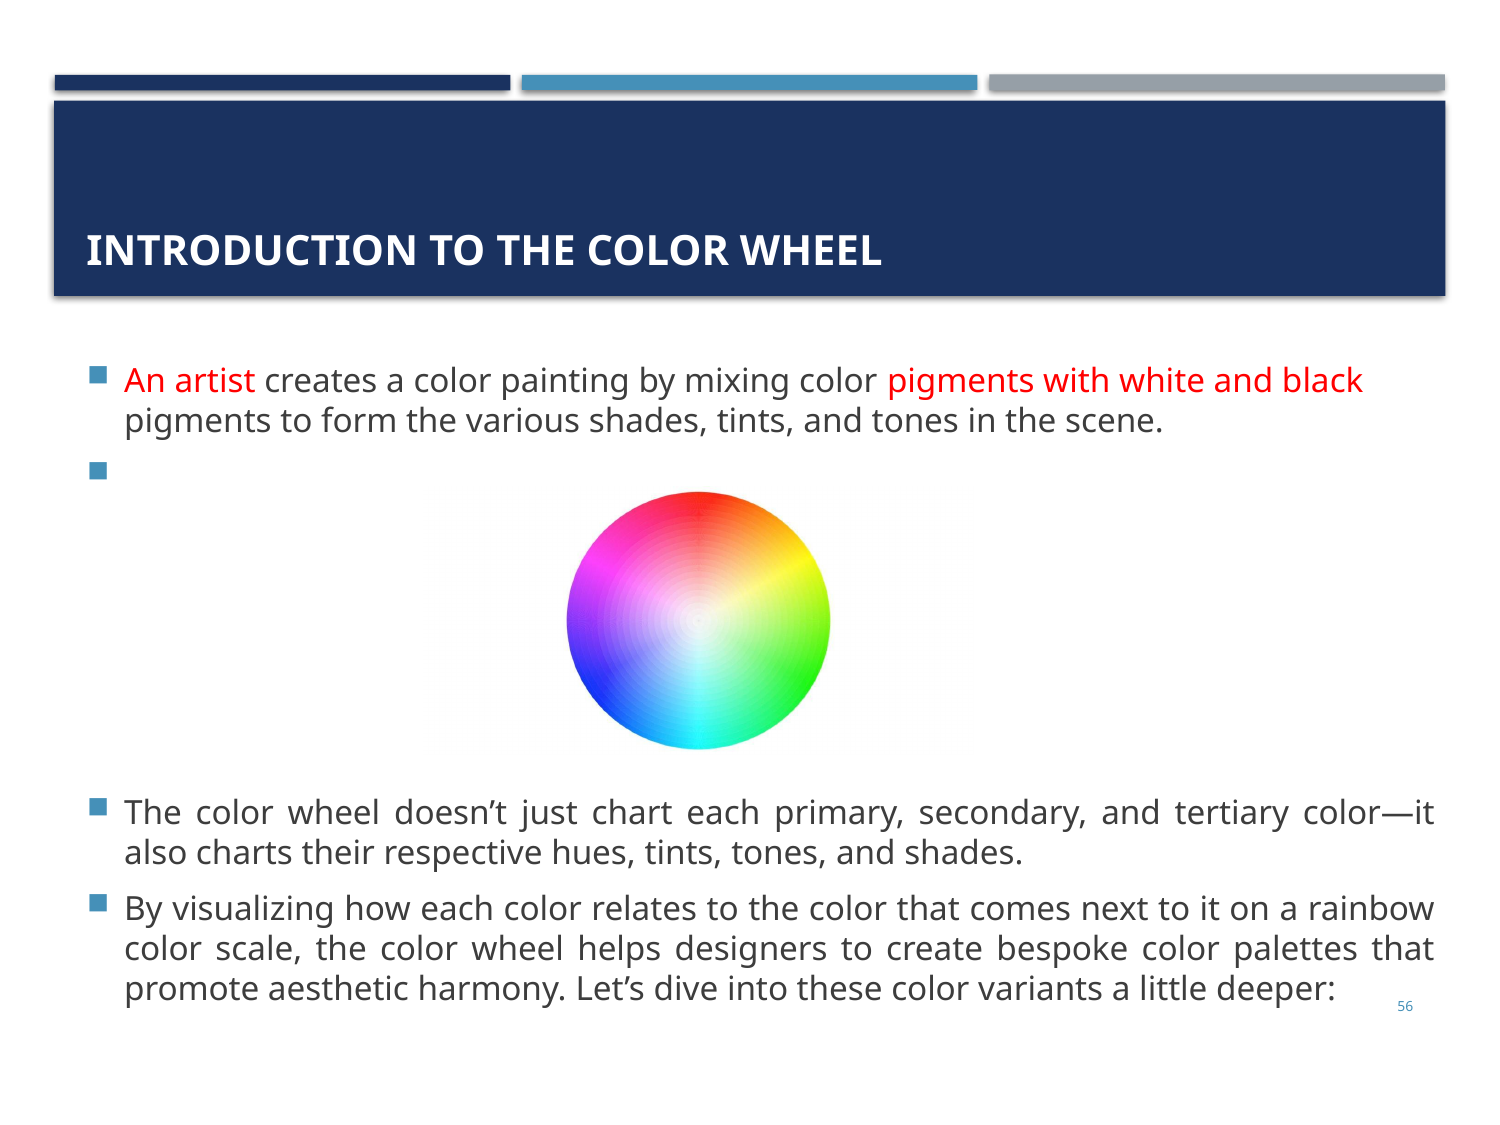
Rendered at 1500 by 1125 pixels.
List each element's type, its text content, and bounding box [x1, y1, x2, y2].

title Introduction to the color wheel [71, 115, 1429, 282]
picture [422, 485, 974, 756]
slide_number 56 [1298, 977, 1429, 1037]
list An artist creates a color painting by mixing color pigments with white and black pigments to form the various shades, tints, and tones in the scene. The color wheel doesn’t just chart each primary, secondary, and tertiary color—it also charts their respective hues, tints, tones, and shades. By visualizing how each color relates to the color that comes next to it on a rainbow color scale, the color wheel helps designers to create bespoke color palettes that promote aesthetic harmony. Let’s dive into these color variants a little deeper: [71, 486, 1452, 1105]
